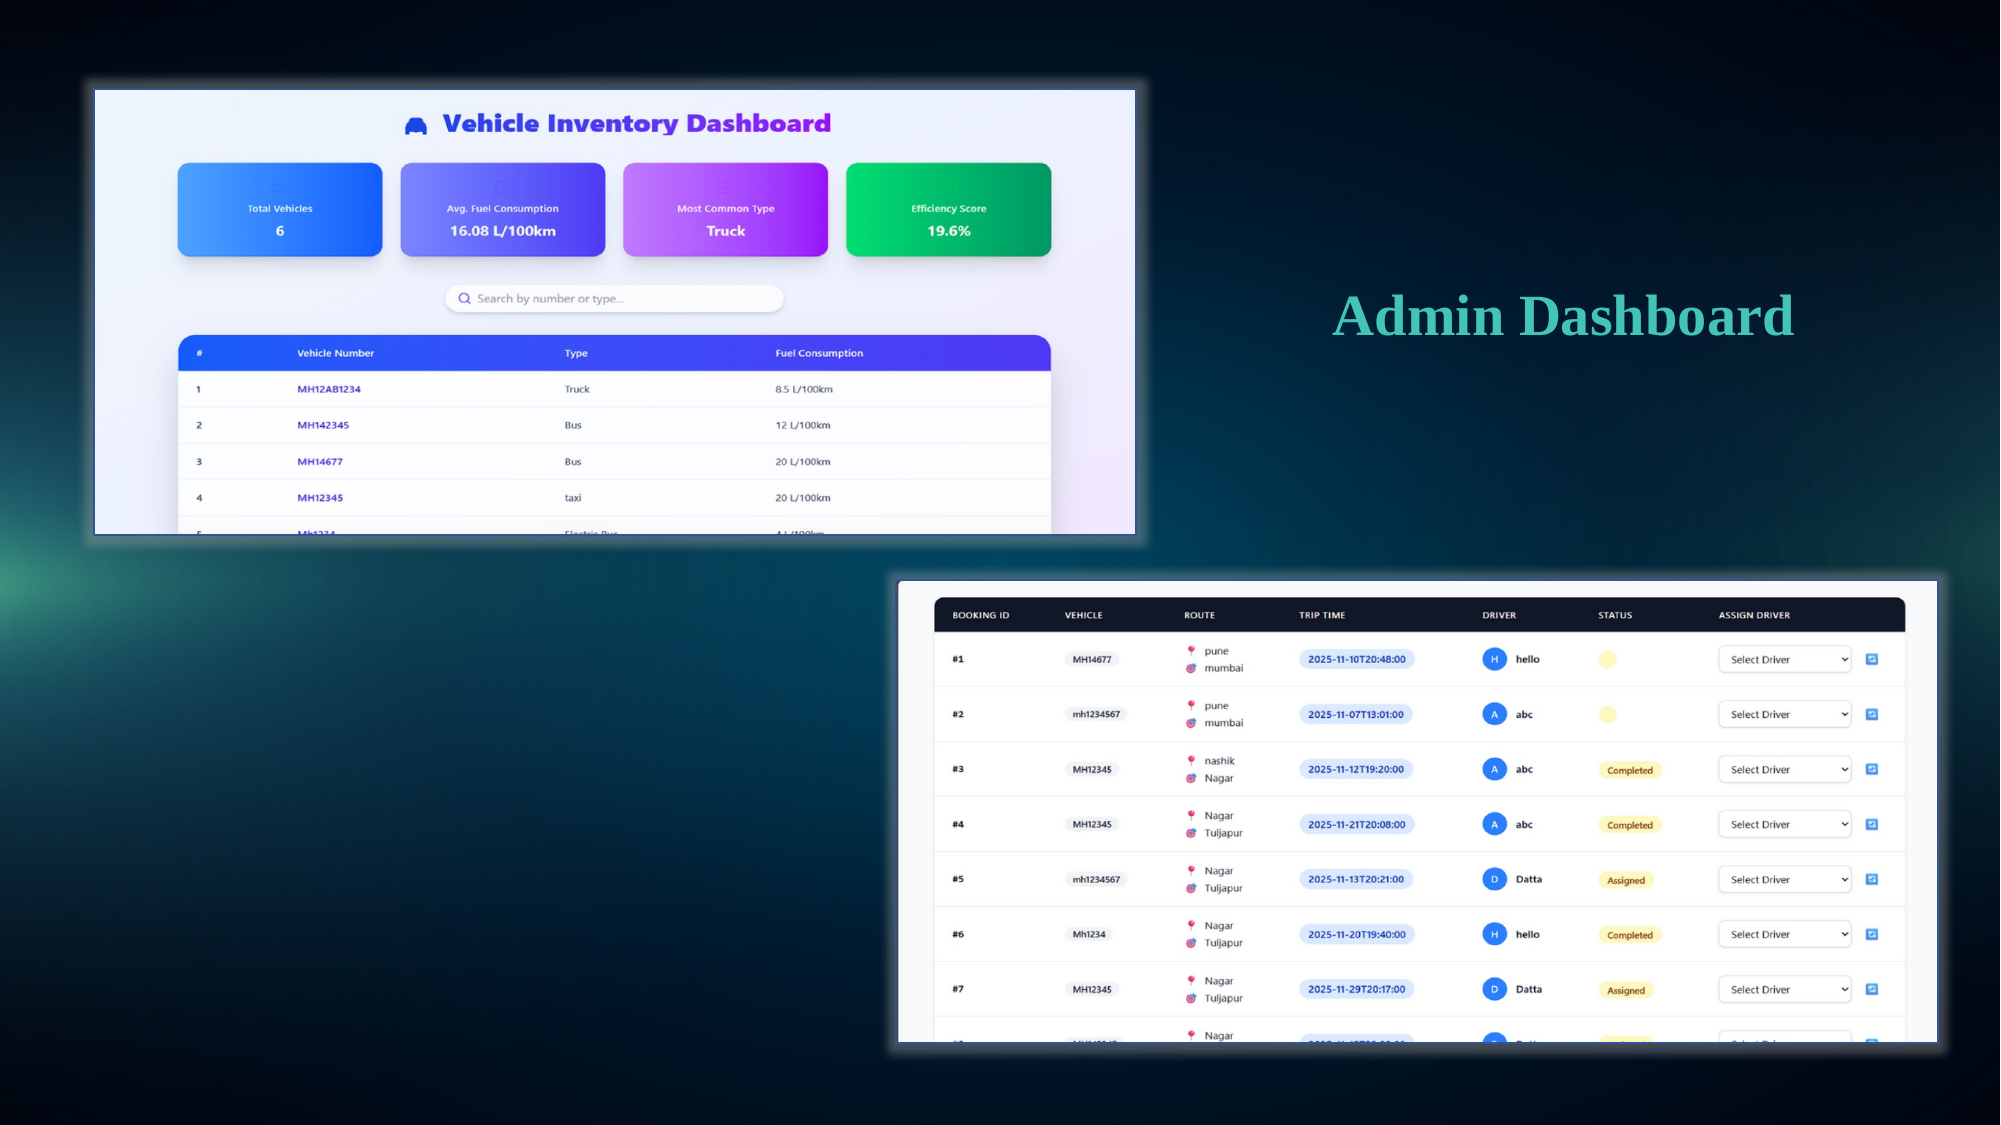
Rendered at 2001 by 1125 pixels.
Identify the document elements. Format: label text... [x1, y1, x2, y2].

text_box [93, 88, 1137, 536]
text_box Admin Dashboard [1318, 269, 1827, 354]
picture [0, 0, 2000, 1125]
text_box [895, 579, 1939, 1044]
